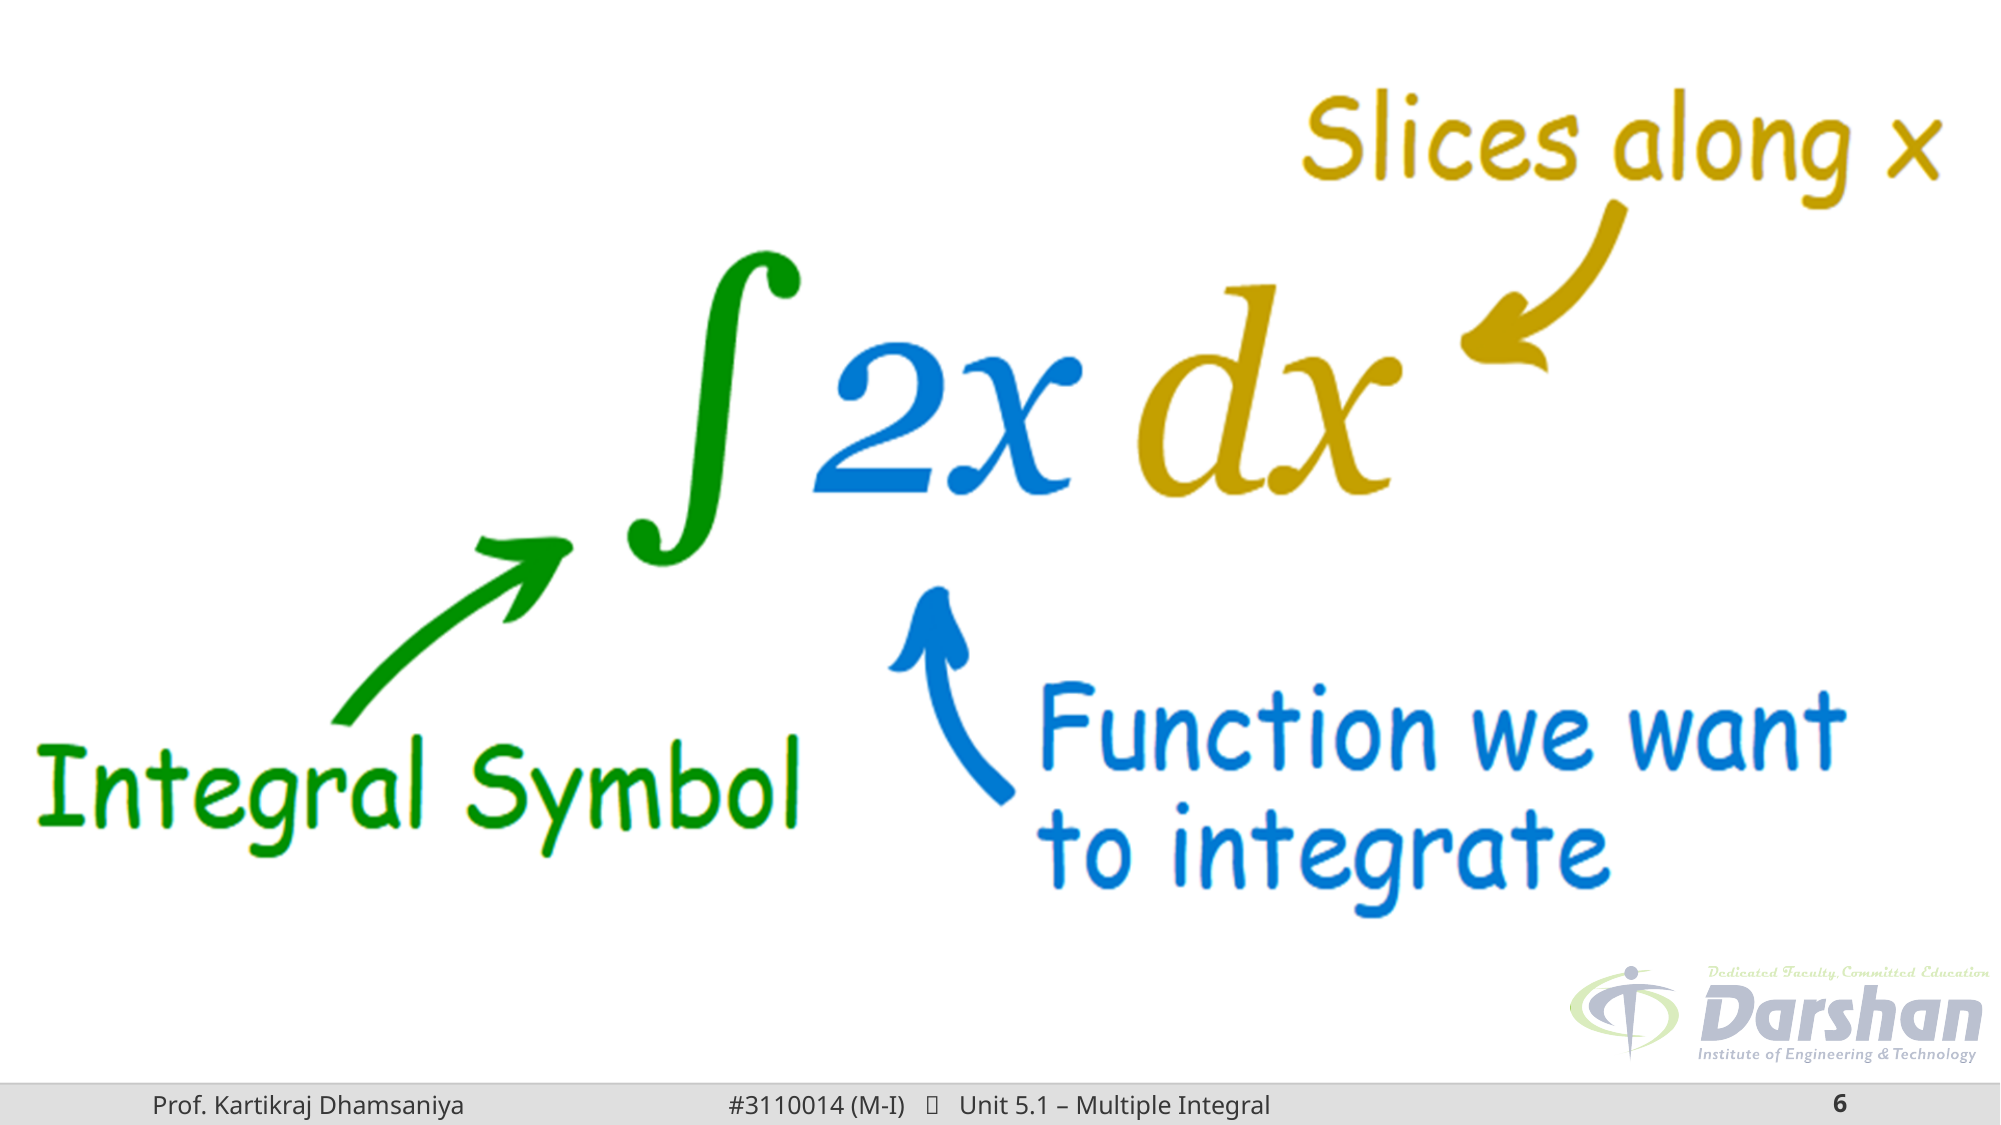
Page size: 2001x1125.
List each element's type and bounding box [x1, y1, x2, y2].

picture [24, 74, 1975, 940]
